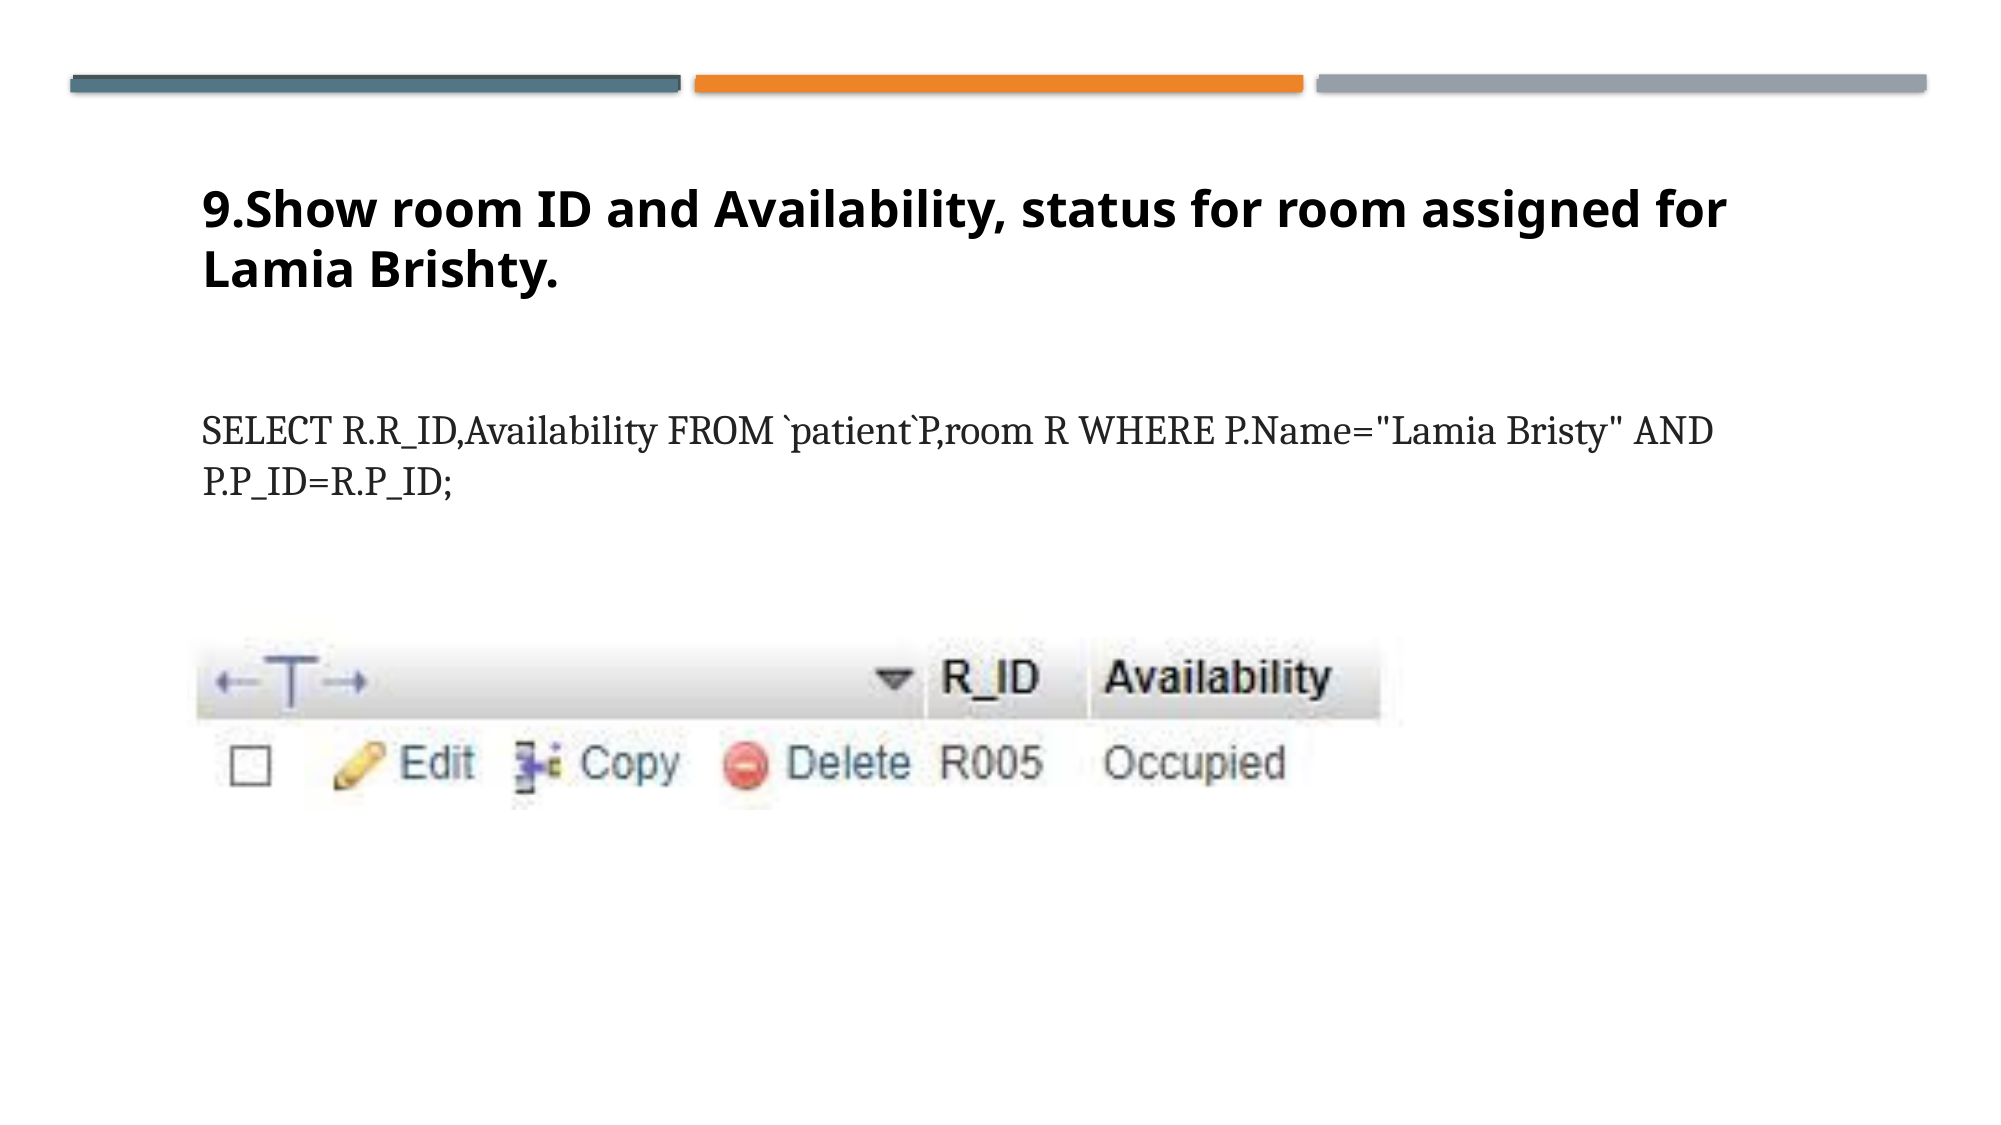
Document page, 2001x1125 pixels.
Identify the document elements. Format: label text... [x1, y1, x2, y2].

text_box SELECT R.R_ID,Availability FROM `patient`P,room R WHERE P.Name="Lamia Bristy" AND P.P_ID=R.P_ID; [187, 395, 1842, 561]
text_box 9.Show room ID and Availability, status for room assigned for Lamia Brishty. [187, 170, 1812, 366]
picture [187, 608, 1420, 810]
